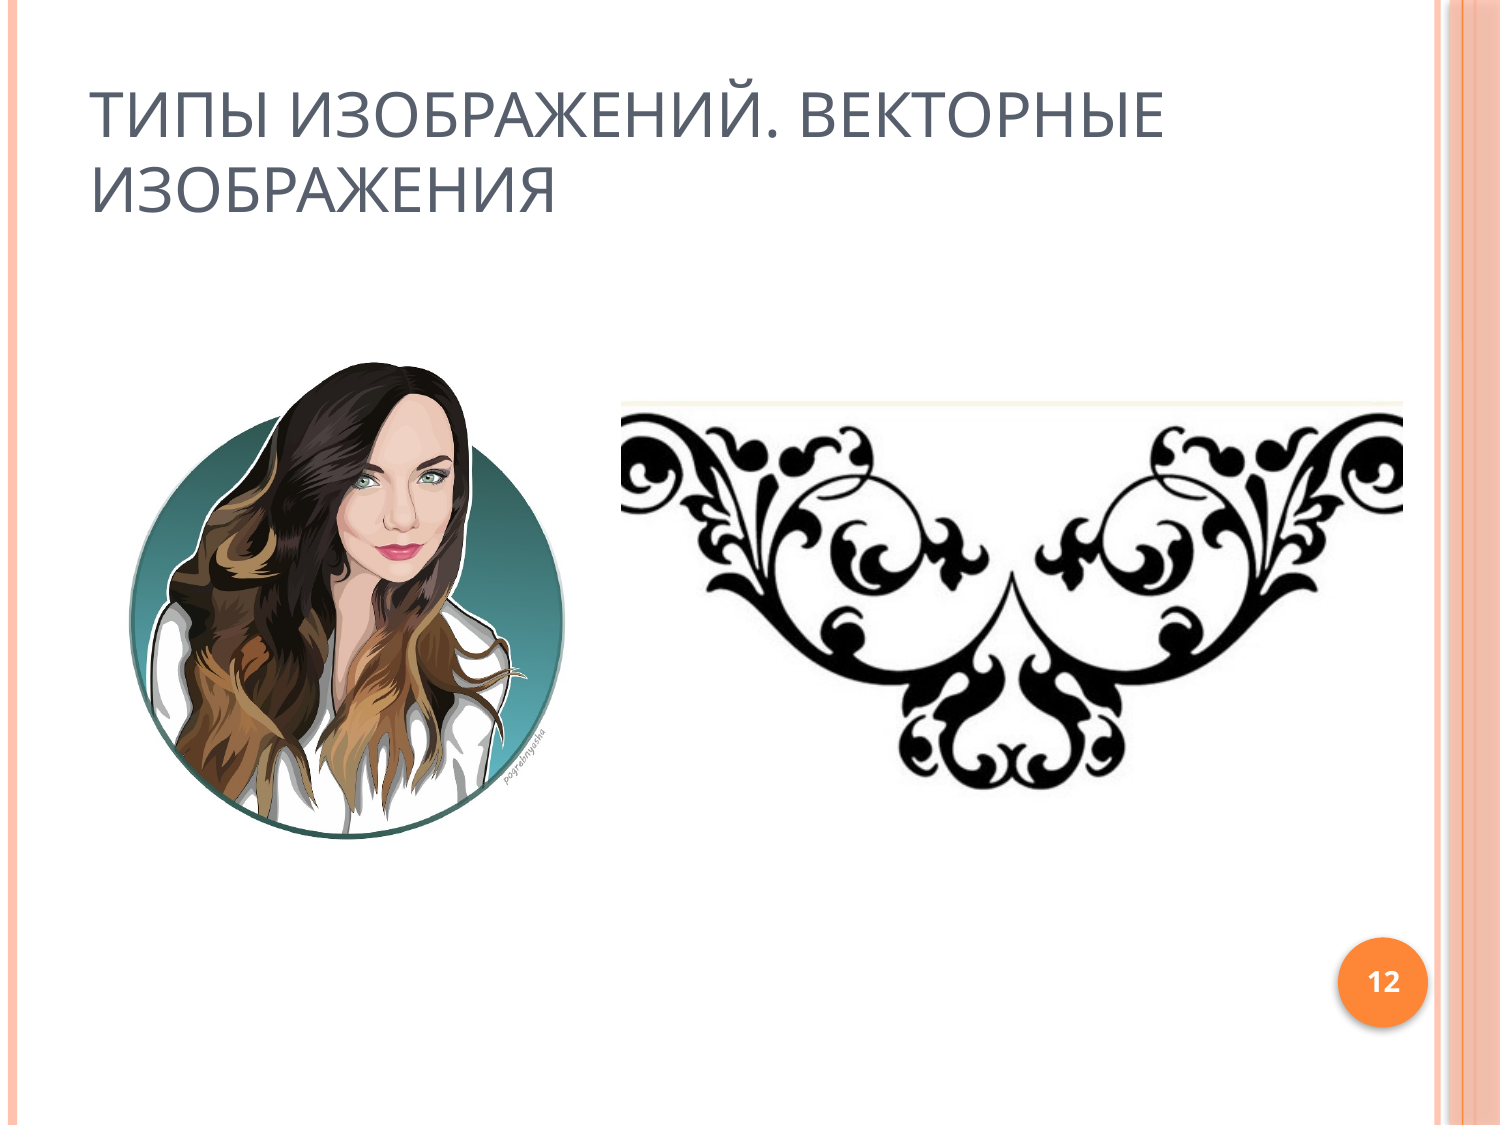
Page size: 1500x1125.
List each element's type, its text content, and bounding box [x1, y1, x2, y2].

slide_number 12 [1333, 940, 1434, 1027]
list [621, 396, 1404, 804]
picture [74, 233, 618, 892]
title Типы изображений. Векторные изображения [75, 45, 1300, 233]
